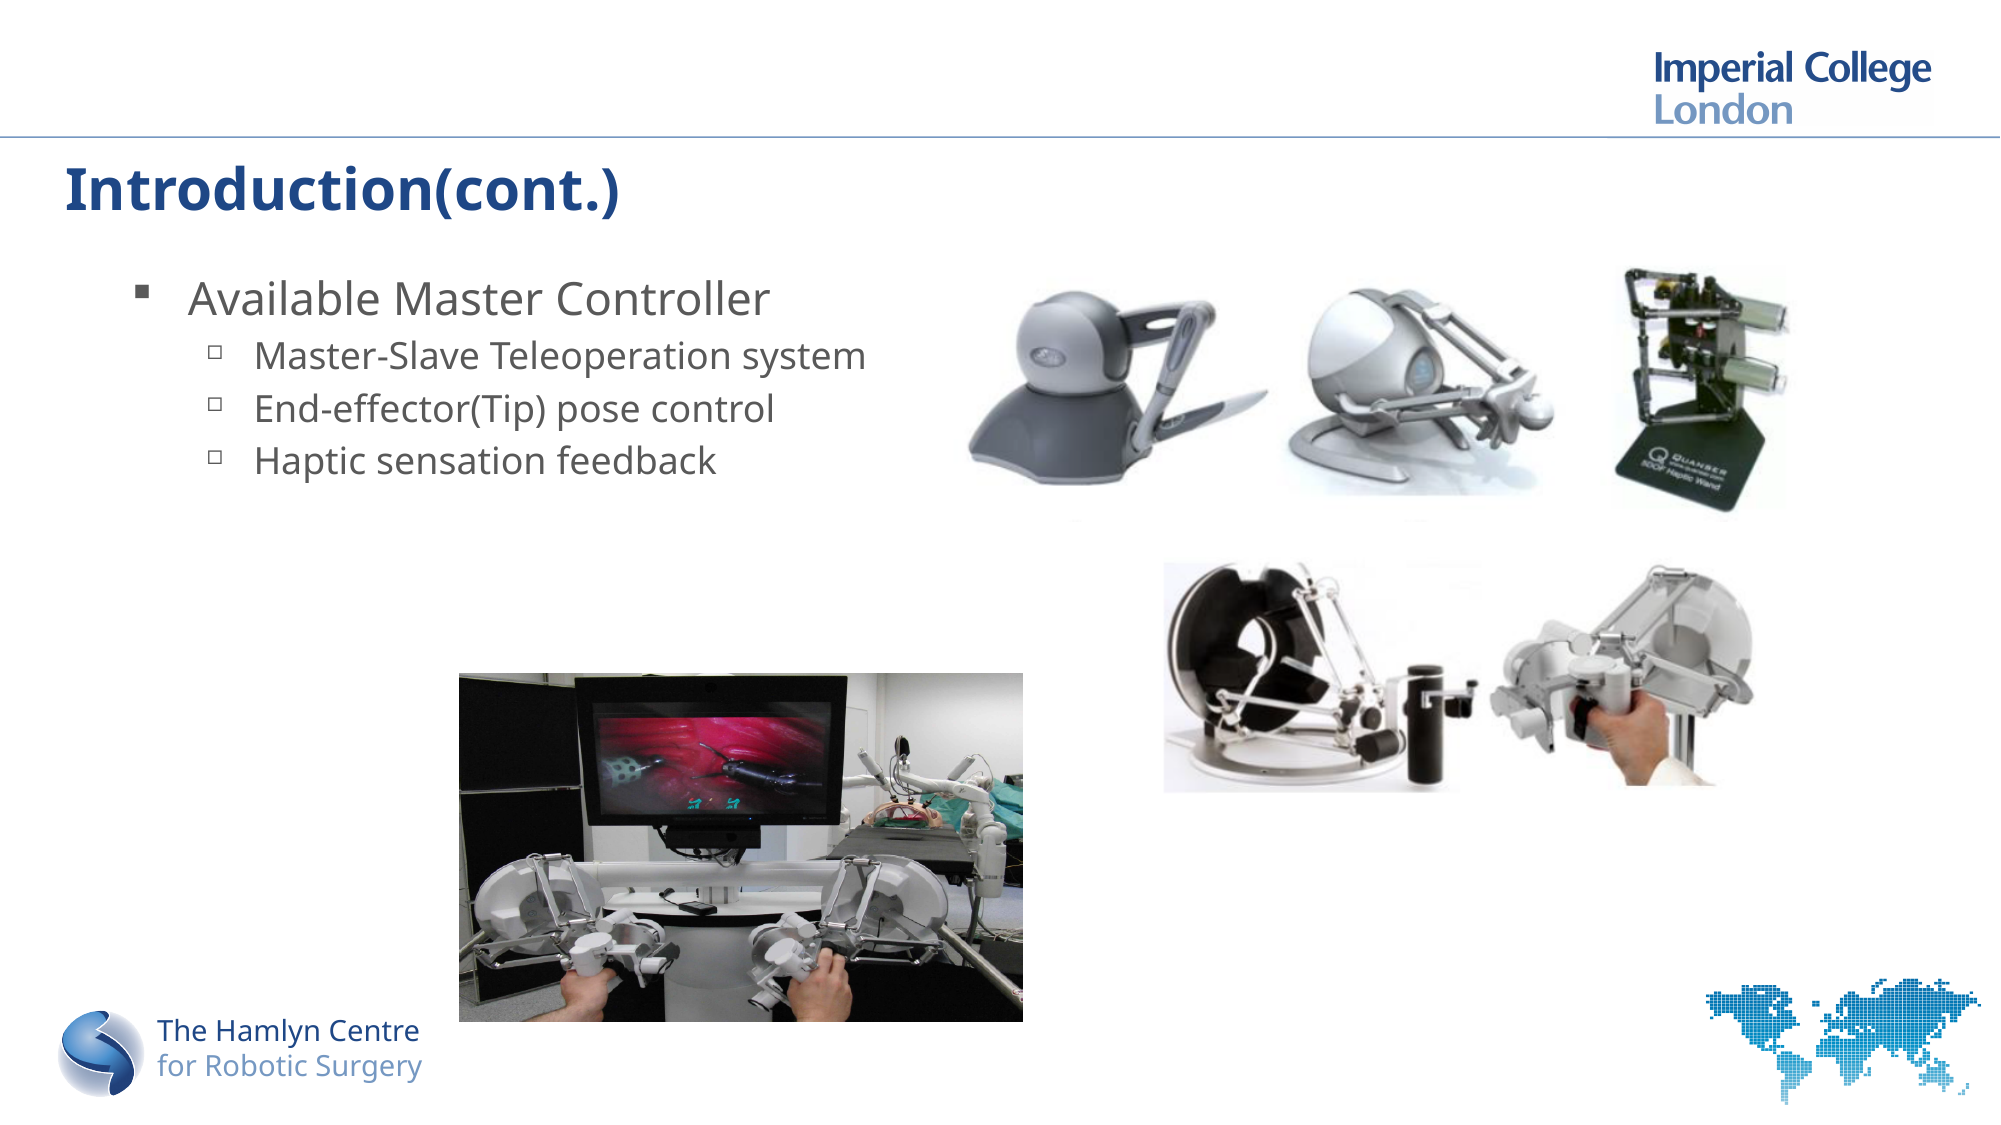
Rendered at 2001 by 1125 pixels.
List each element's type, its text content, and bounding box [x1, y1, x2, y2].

picture [1150, 546, 1759, 795]
picture [1685, 964, 1999, 1107]
picture [1653, 50, 1934, 126]
picture [949, 262, 1835, 522]
title Introduction(cont.) [49, 137, 1851, 238]
picture [456, 670, 1024, 1024]
picture [50, 1005, 162, 1100]
list Available Master Controller Master-Slave Teleoperation system End-effector(Tip) pose control Haptic sensation feedback [116, 262, 1851, 976]
